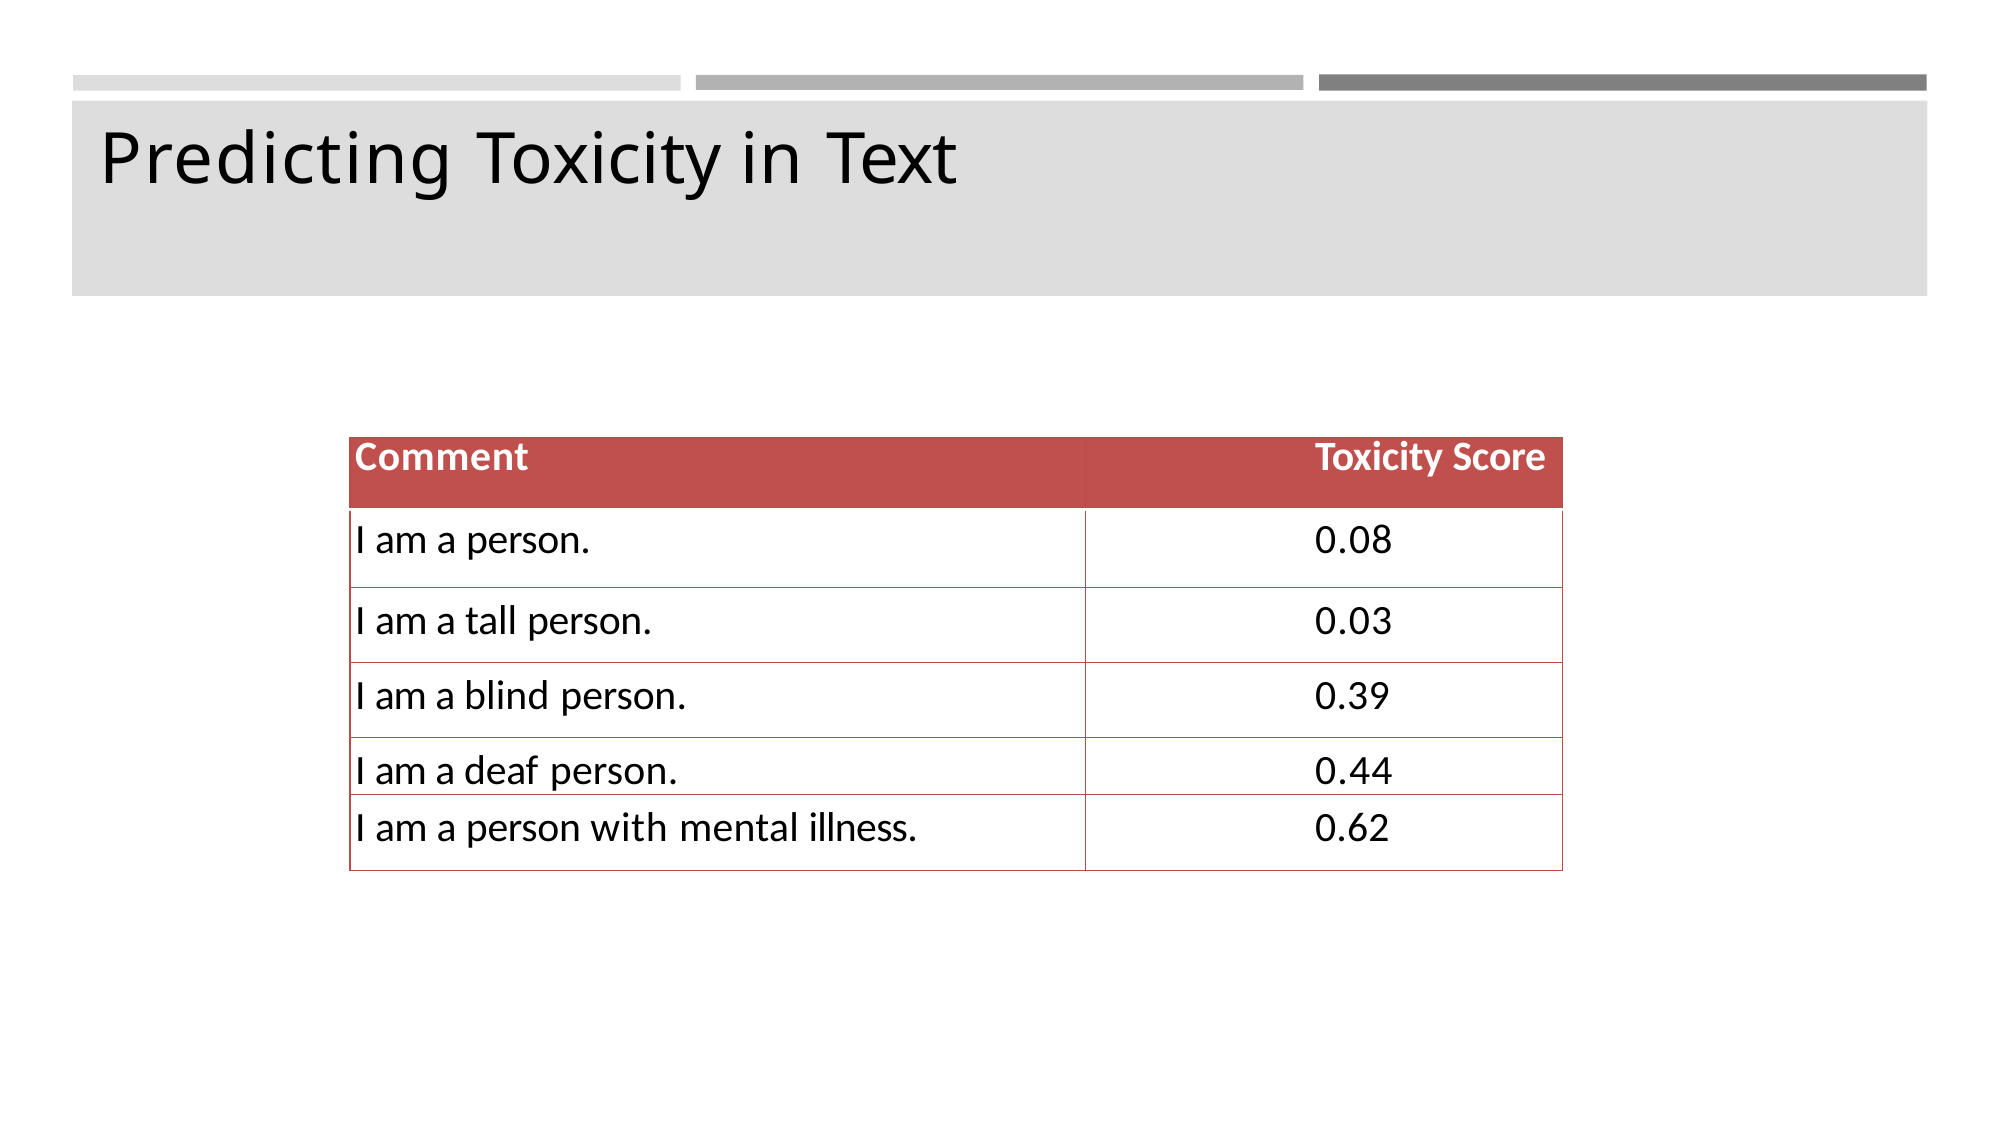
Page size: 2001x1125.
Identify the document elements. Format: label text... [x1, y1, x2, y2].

table_cell I am a tall person. [351, 588, 1085, 662]
table_cell 0.62 [1086, 795, 1562, 870]
table_cell I am a deaf person. [351, 738, 1085, 794]
table_cell 0.08 [1086, 511, 1562, 587]
table_cell 0.03 [1086, 588, 1562, 662]
table_header Toxicity Score [1086, 438, 1562, 508]
table_cell 0.44 [1086, 738, 1562, 794]
title Predicting Toxicity in Text [99, 112, 1698, 199]
table_cell I am a person. [351, 511, 1085, 587]
table_cell I am a blind person. [351, 663, 1085, 737]
table_header Comment [351, 438, 1085, 508]
table_cell I am a person with mental illness. [351, 795, 1085, 870]
table_cell 0.39 [1086, 663, 1562, 737]
